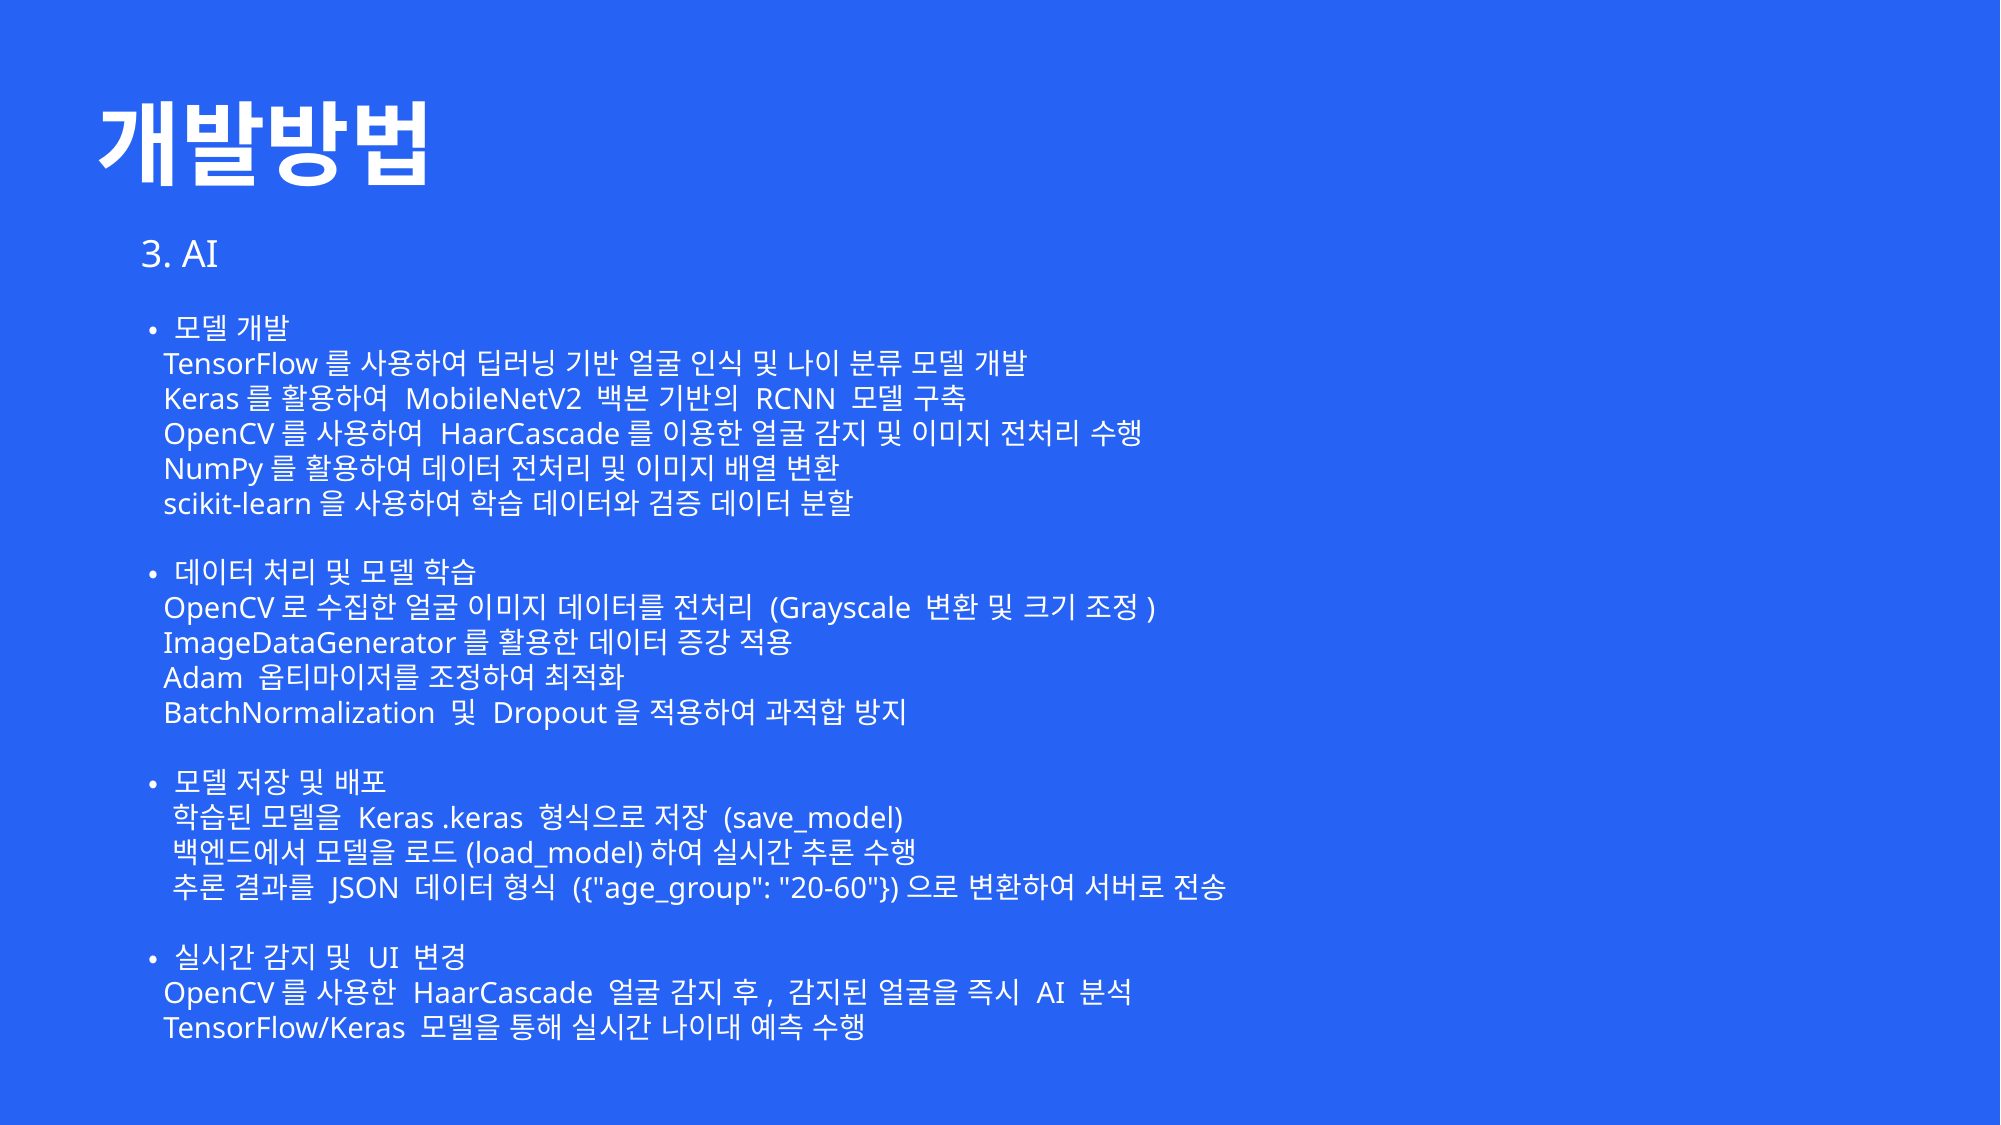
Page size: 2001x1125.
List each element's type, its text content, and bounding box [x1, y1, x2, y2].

text_box 개발방법 [81, 59, 829, 224]
text_box 3. AI • 모델 개발 TensorFlow를 사용하여 딥러닝 기반 얼굴 인식 및 나이 분류 모델 개발 Keras를 활용하여 MobileNetV2 백본 기반의 RCNN 모델 구축 OpenCV를 사용하여 HaarCascade를 이용한 얼굴 감지 및 이미지 전처리 수행 NumPy를 활용하여 데이터 전처리 및 이미지 배열 변환 scikit-learn을 사용하여 학습 데이터와 검증 데이터 분할 • 데이터 처리 및 모델 학습 OpenCV로 수집한 얼굴 이미지 데이터를 전처리 (Grayscale 변환 및 크기 조정) ImageDataGenerator를 활용한 데이터 증강 적용 Adam 옵티마이저를 조정하여 최적화 BatchNormalization 및 Dropout을 적용하여 과적합 방지 • 모델 저장 및 배포 학습된 모델을 Keras .keras 형식으로 저장 (save_model) 백엔드에서 모델을 로드(load_model)하여 실시간 추론 수행 추론 결과를 JSON 데이터 형식 ({"age_group": "20-60"})으로 변환하여 서버로 전송 • 실시간 감지 및 UI 변경 OpenCV를 사용한 HaarCascade 얼굴 감지 후, 감지된 얼굴을 즉시 AI 분석 TensorFlow/Keras 모델을 통해 실시간 나이대 예측 수행 [126, 222, 1874, 1052]
